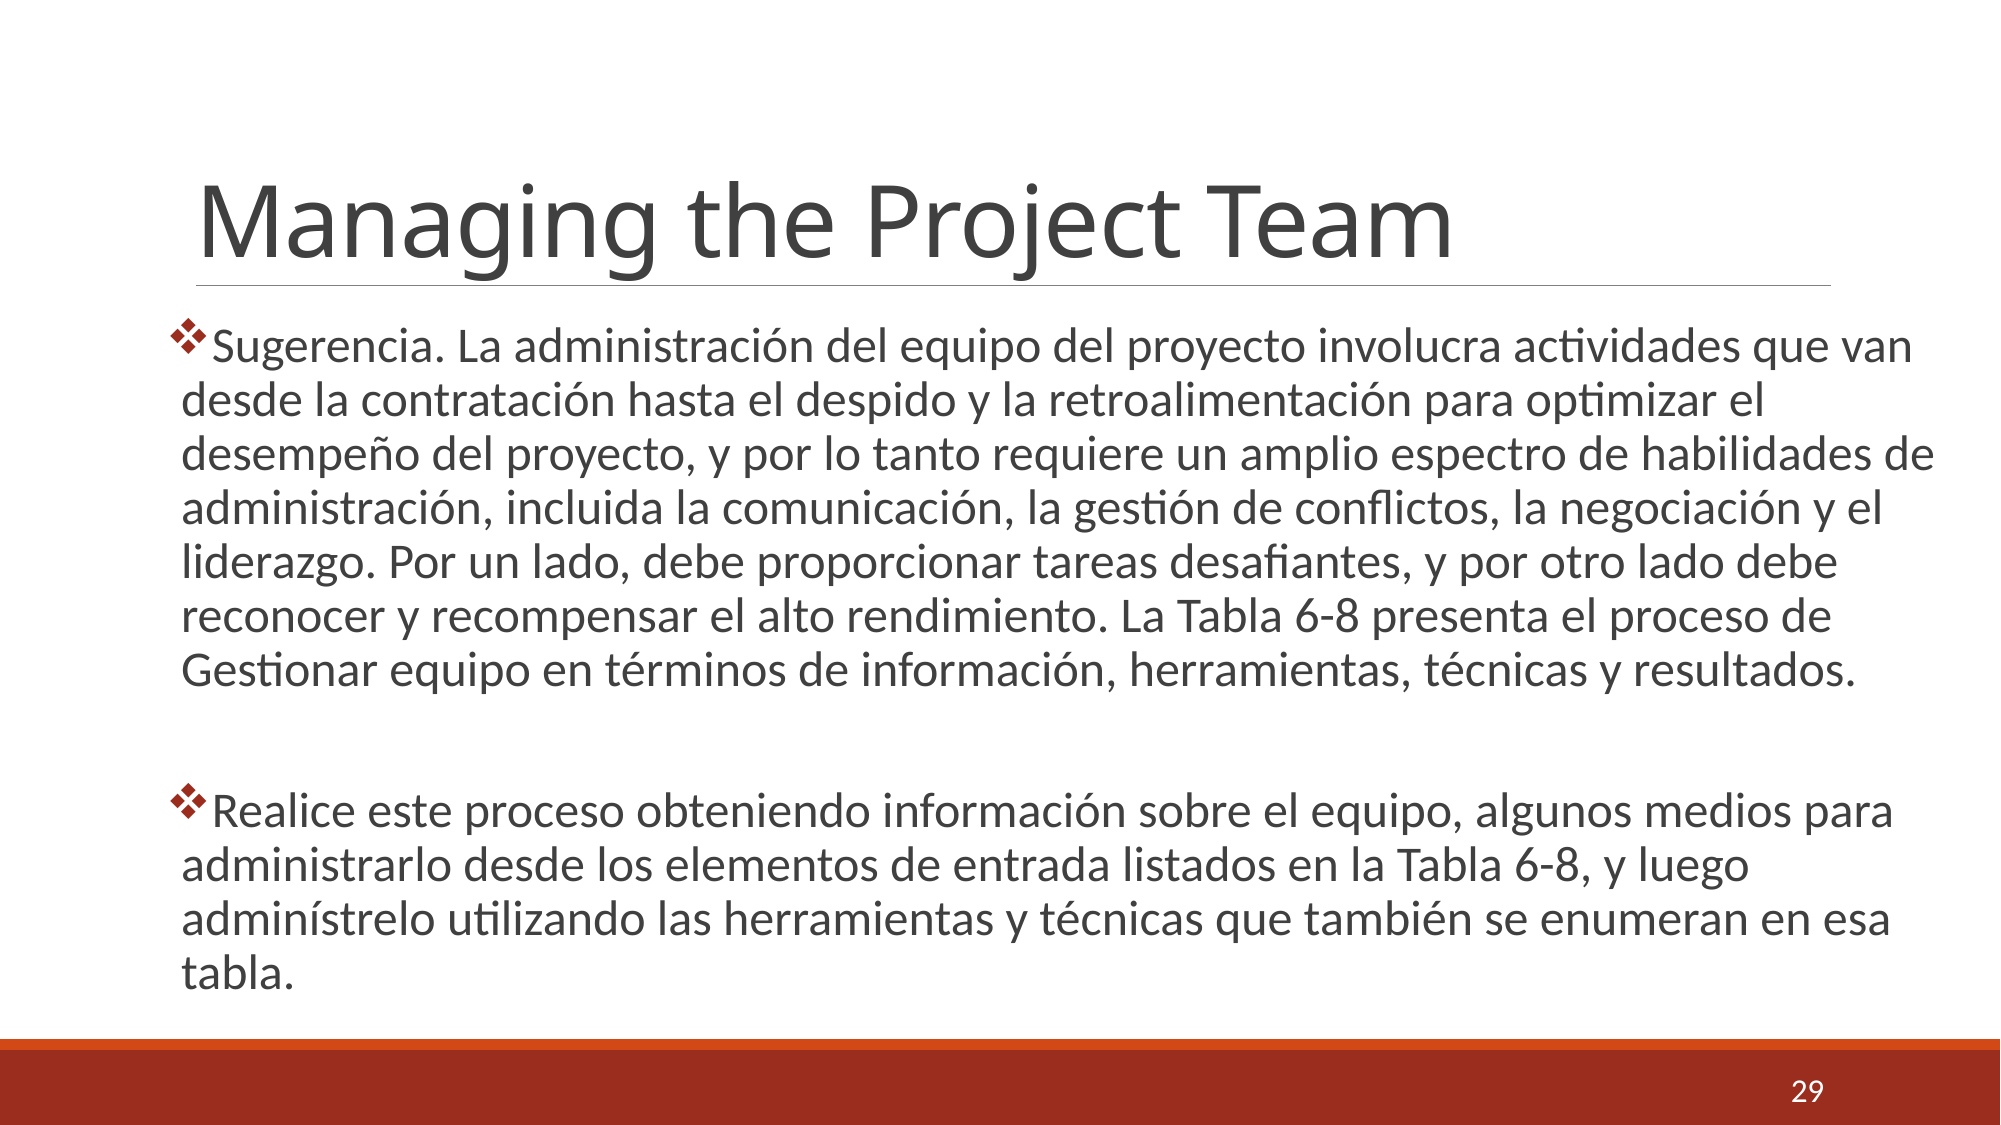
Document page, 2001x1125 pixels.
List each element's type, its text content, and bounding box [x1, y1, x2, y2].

list Sugerencia. La administración del equipo del proyecto involucra actividades que van desde la contratación hasta el despido y la retroalimentación para optimizar el desempeño del proyecto, y por lo tanto requiere un amplio espectro de habilidades de administración, incluida la comunicación, la gestión de conflictos, la negociación y el liderazgo. Por un lado, debe proporcionar tareas desafiantes, y por otro lado debe reconocer y recompensar el alto rendimiento. La Tabla 6-8 presenta el proceso de Gestionar equipo en términos de información, herramientas, técnicas y resultados. Realice este proceso obteniendo información sobre el equipo, algunos medios para administrarlo desde los elementos de entrada listados en la Tabla 6-8, y luego adminístrelo utilizando las herramientas y técnicas que también se enumeran en esa tabla. [166, 311, 1937, 1060]
title Managing the Project Team [180, 47, 1830, 285]
slide_number 29 [1624, 1059, 1840, 1120]
